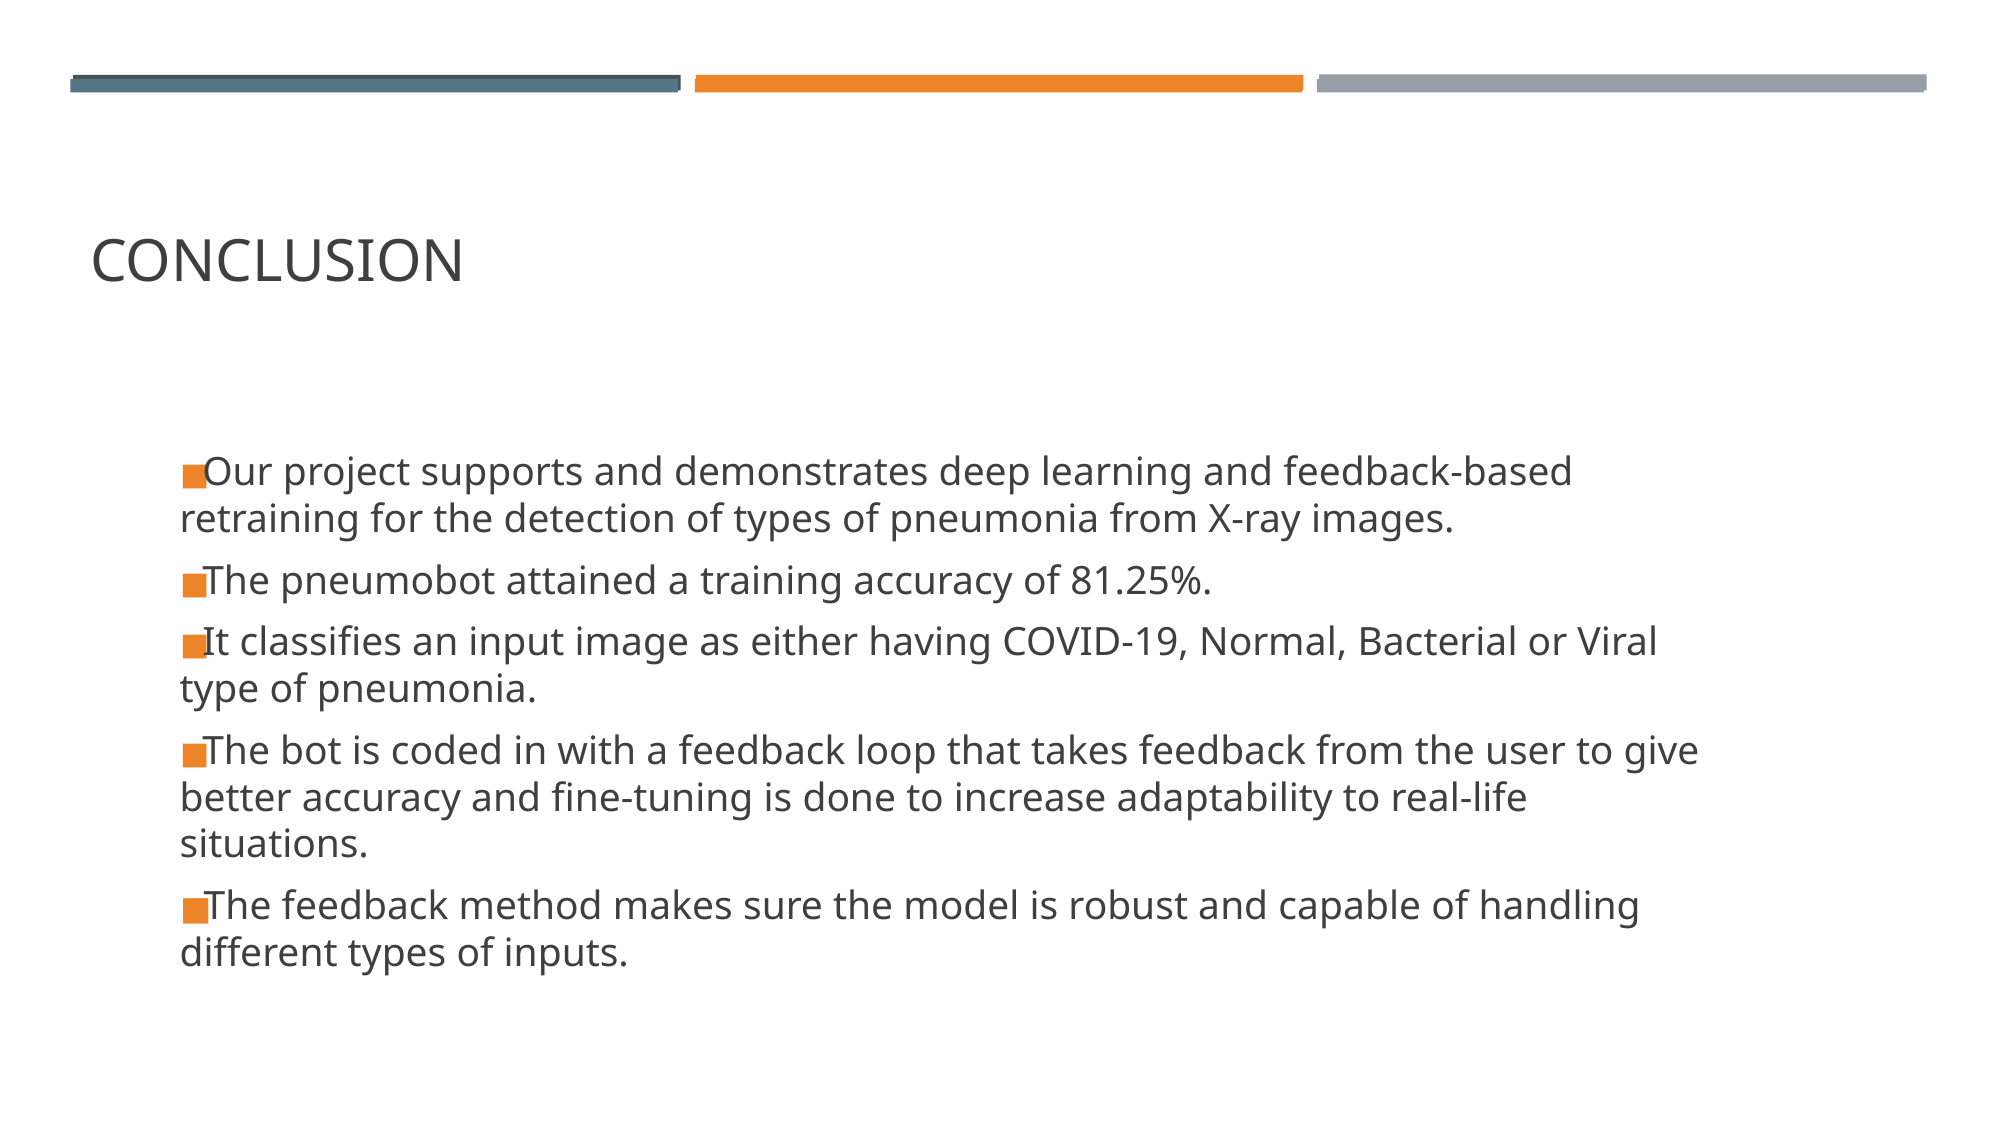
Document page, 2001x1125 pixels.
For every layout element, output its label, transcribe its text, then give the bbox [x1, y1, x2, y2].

title CONCLUSION [75, 113, 1924, 301]
list Our project supports and demonstrates deep learning and feedback-based retraining for the detection of types of pneumonia from X-ray images. The pneumobot attained a training accuracy of 81.25%. It classifies an input image as either having COVID-19, Normal, Bacterial or Viral type of pneumonia. The bot is coded in with a feedback loop that takes feedback from the user to give better accuracy and fine-tuning is done to increase adaptability to real-life situations. The feedback method makes sure the model is robust and capable of handling different types of inputs. [164, 386, 1738, 983]
